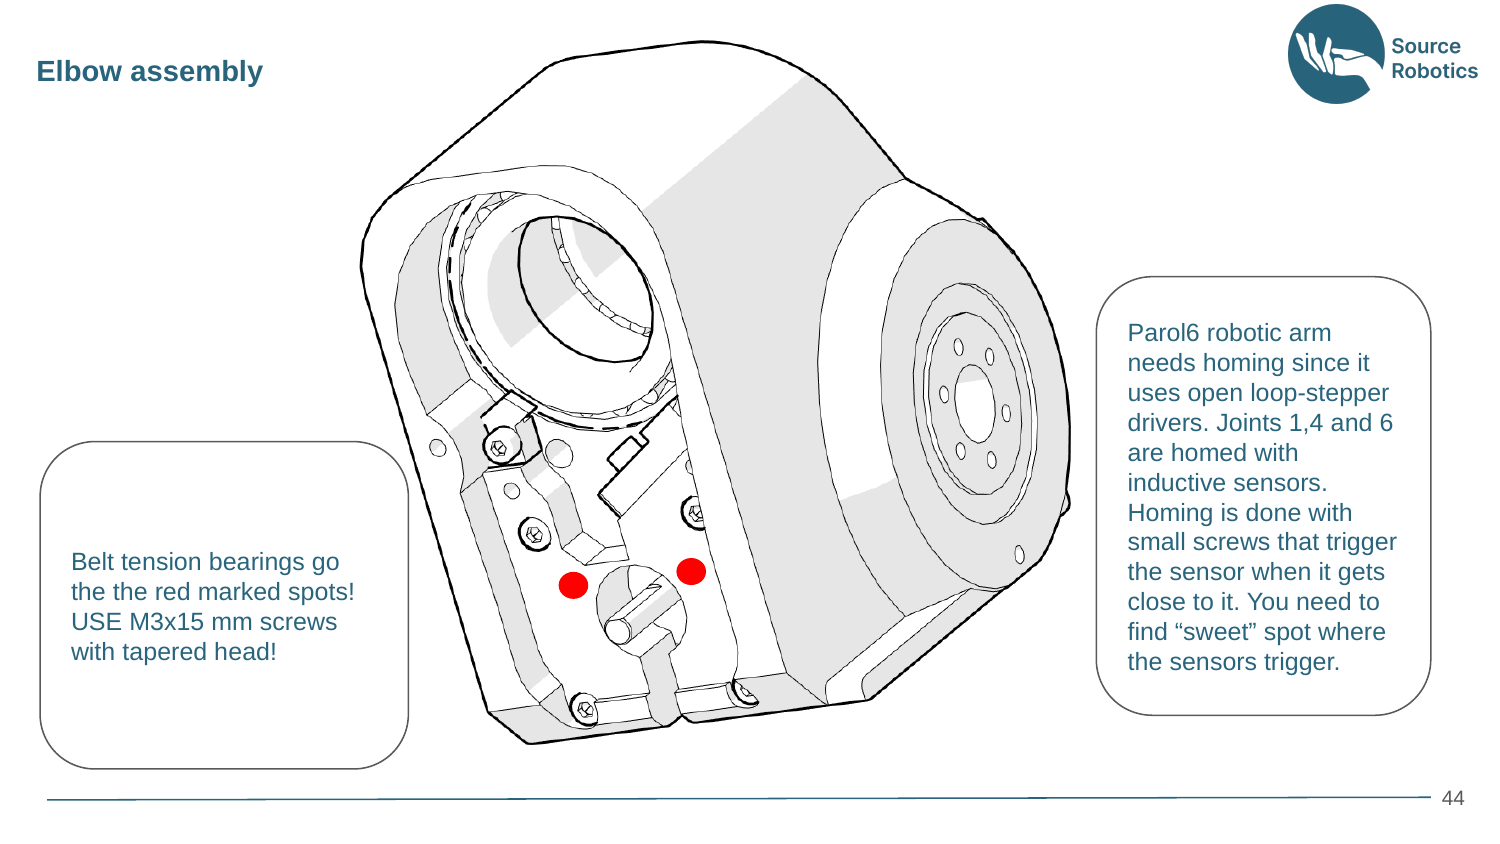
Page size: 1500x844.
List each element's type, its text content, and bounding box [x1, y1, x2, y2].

text_box Parol6 robotic arm needs homing since it uses open loop-stepper drivers. Joints 1,4 and 6 are homed with inductive sensors. Homing is done with small screws that trigger the sensor when it gets close to it. You need to find “sweet” spot where the sensors trigger. [1109, 276, 1431, 716]
text_box Belt tension bearings go the the red marked spots! USE M3x15 mm screws with tapered head! [40, 441, 332, 769]
text_box Elbow assembly [21, 36, 332, 137]
slide_number ‹#› [1389, 764, 1480, 830]
picture [337, 11, 1104, 778]
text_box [46, 796, 1431, 801]
picture [1288, 4, 1500, 107]
